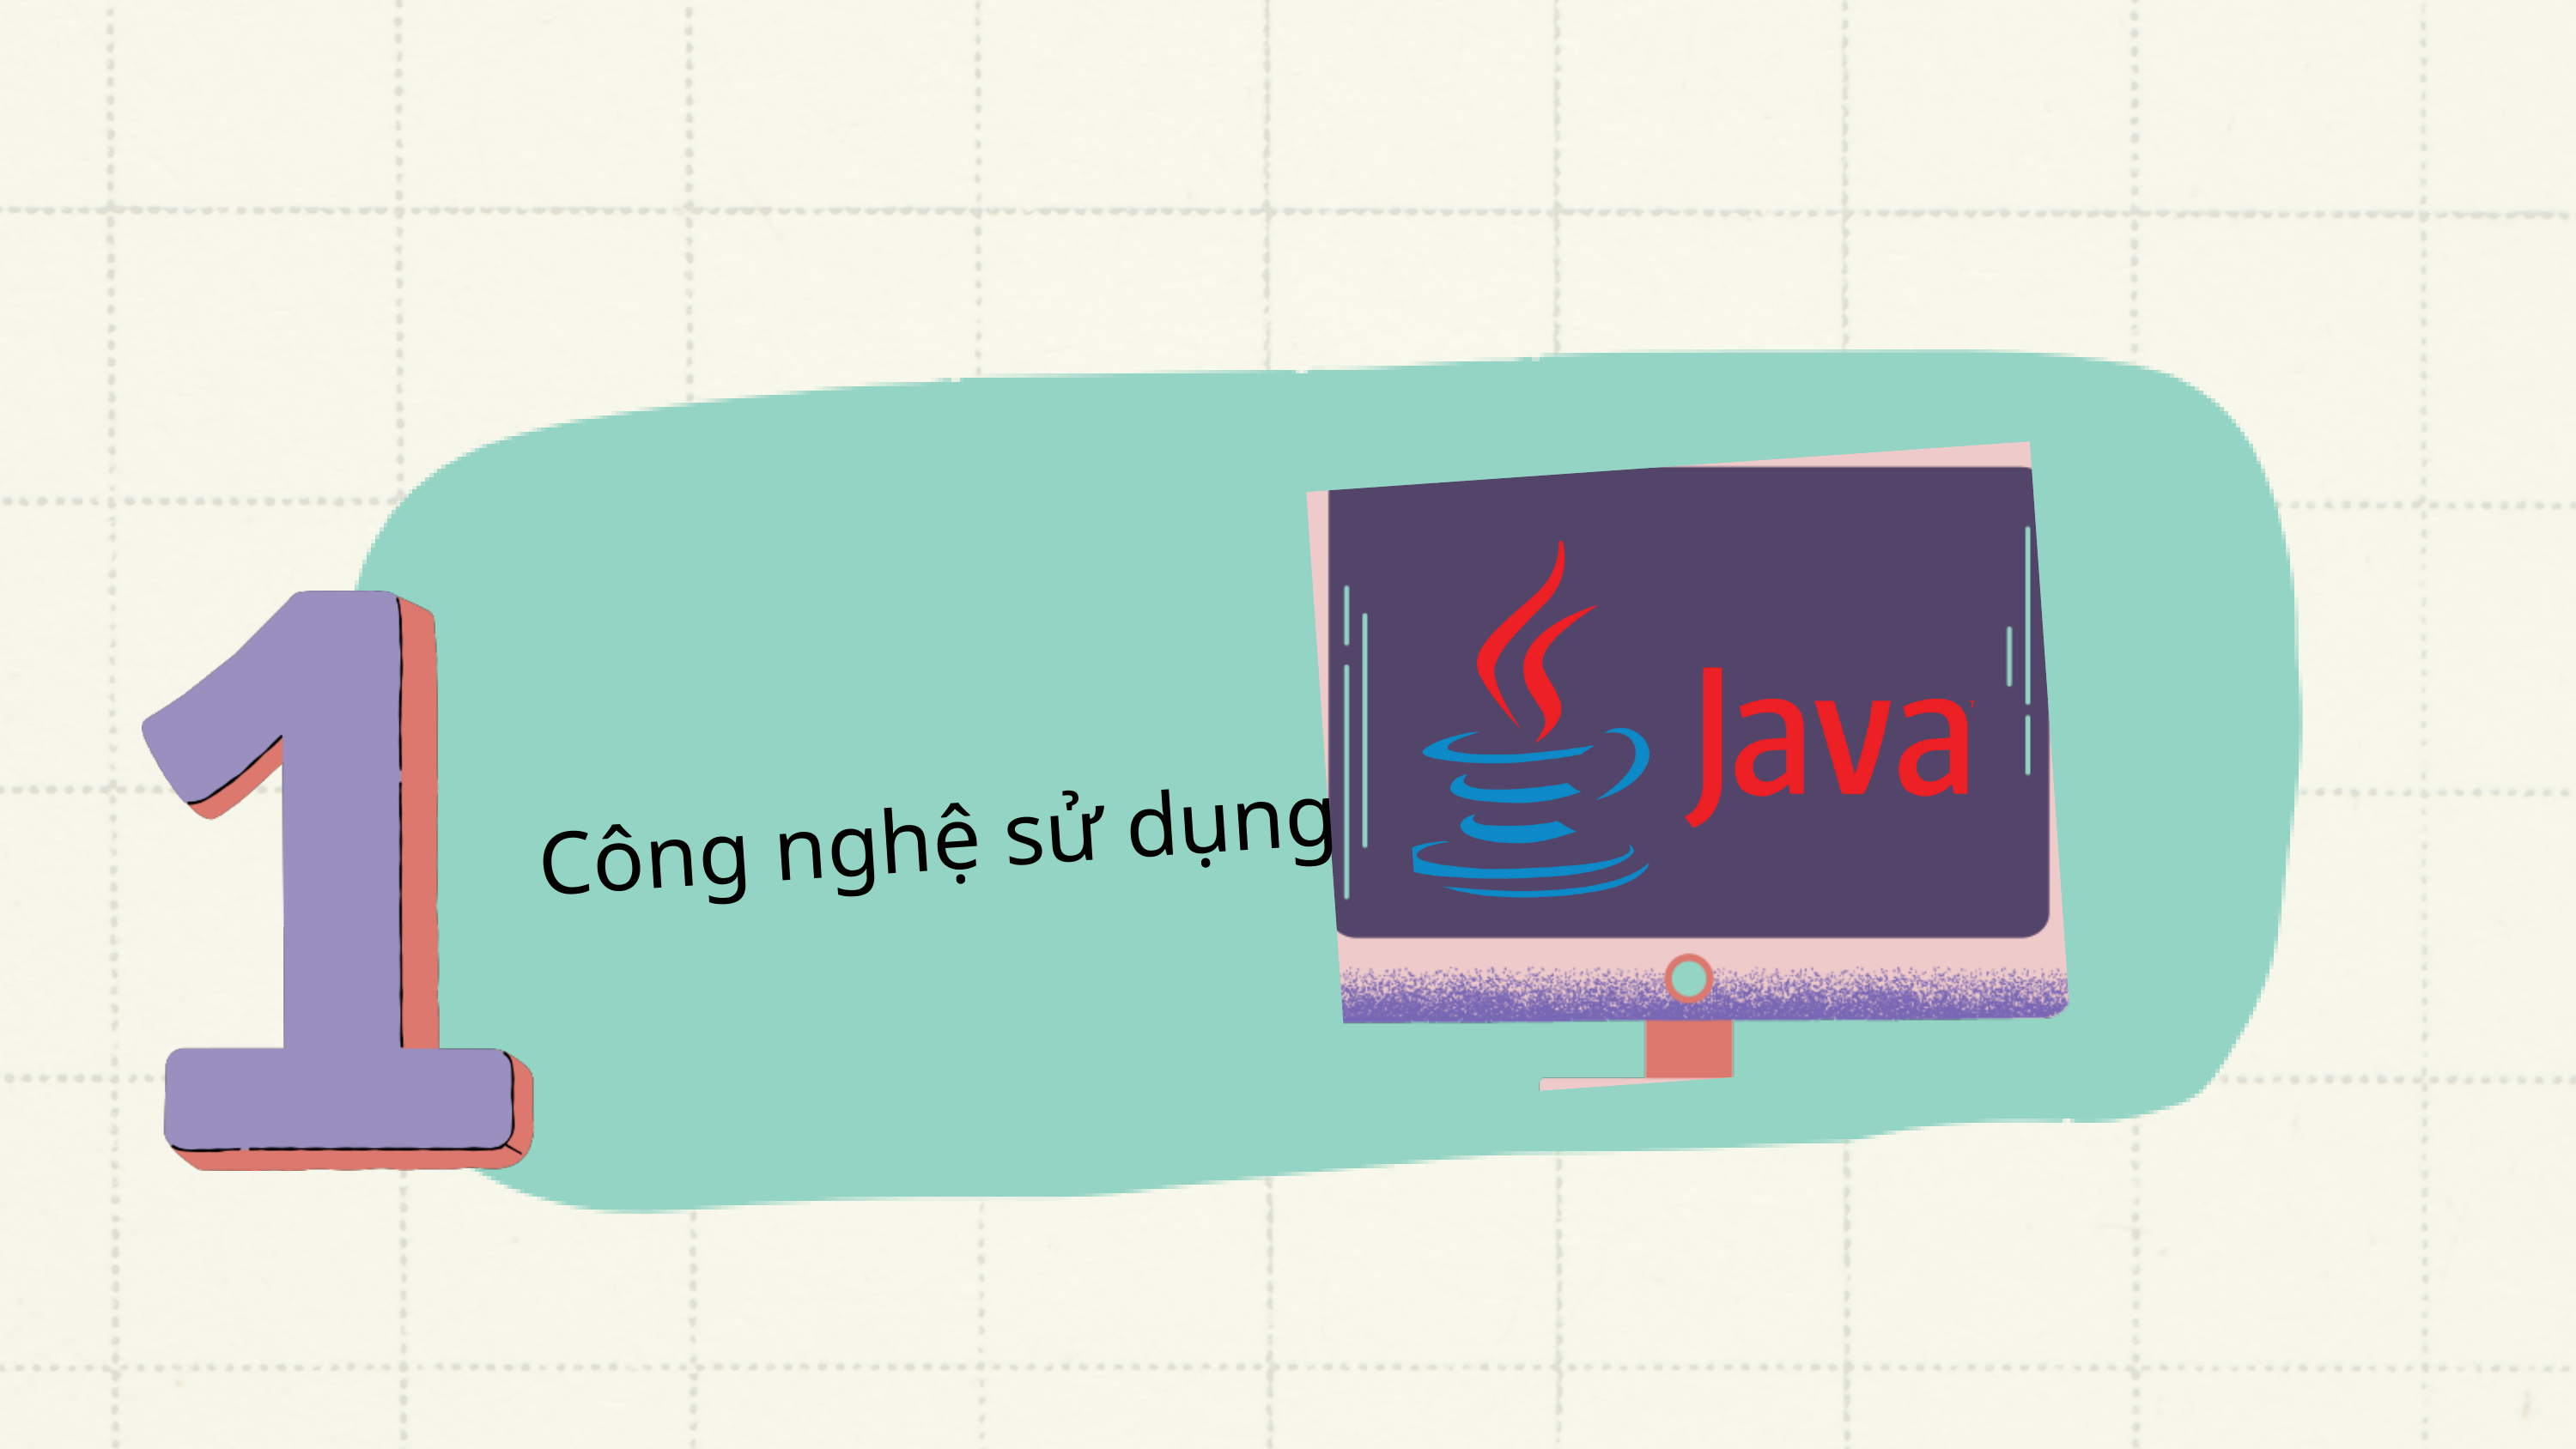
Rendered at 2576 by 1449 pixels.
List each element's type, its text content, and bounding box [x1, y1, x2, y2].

text_box [337, 349, 2303, 1218]
text_box [0, 0, 2576, 1449]
text_box Công nghệ sử dụng [533, 713, 1757, 913]
text_box [142, 591, 535, 1171]
text_box [1390, 512, 1989, 911]
text_box [1306, 441, 2073, 1105]
